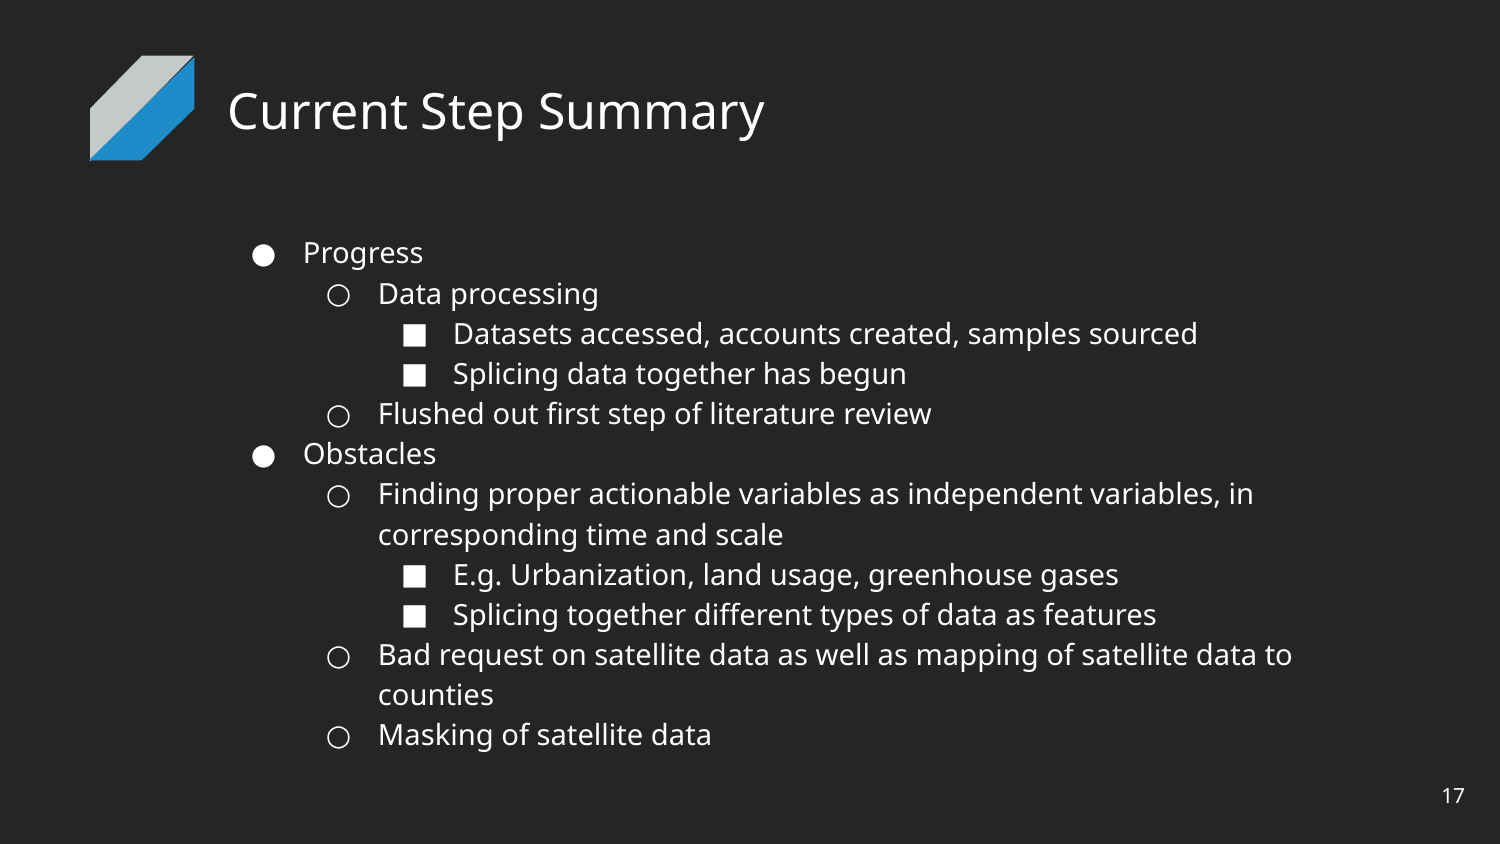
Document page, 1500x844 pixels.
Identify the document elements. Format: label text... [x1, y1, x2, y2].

title Current Step Summary [212, 64, 1368, 214]
list Progress Data processing Datasets accessed, accounts created, samples sourced Splicing data together has begun Flushed out first step of literature review Obstacles Finding proper actionable variables as independent variables, in corresponding time and scale E.g. Urbanization, land usage, greenhouse gases Splicing together different types of data as features Bad request on satellite data as well as mapping of satellite data to counties Masking of satellite data [212, 214, 1368, 693]
slide_number ‹#› [1389, 764, 1480, 830]
list [212, 693, 1368, 735]
